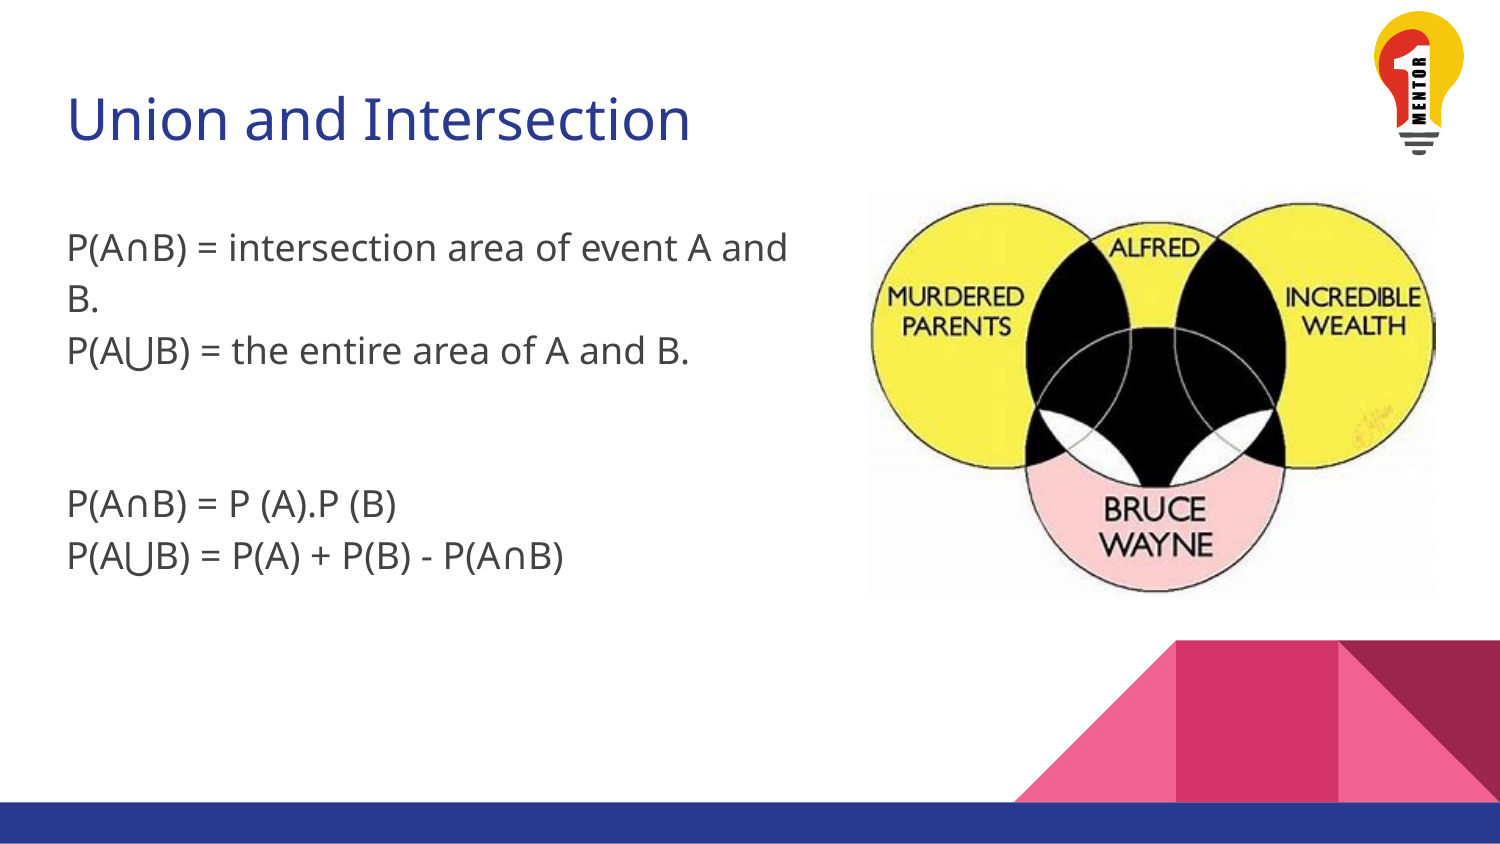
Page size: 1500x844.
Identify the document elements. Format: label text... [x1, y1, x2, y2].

picture [868, 191, 1437, 600]
title Union and Intersection [51, 67, 1369, 167]
picture [1374, 11, 1465, 168]
list P(A∩B) = intersection area of event A and B. P(A⋃B) = the entire area of A and B. P(A∩B) = P (A).P (B) P(A⋃B) = P(A) + P(B) - P(A∩B) [51, 201, 844, 750]
